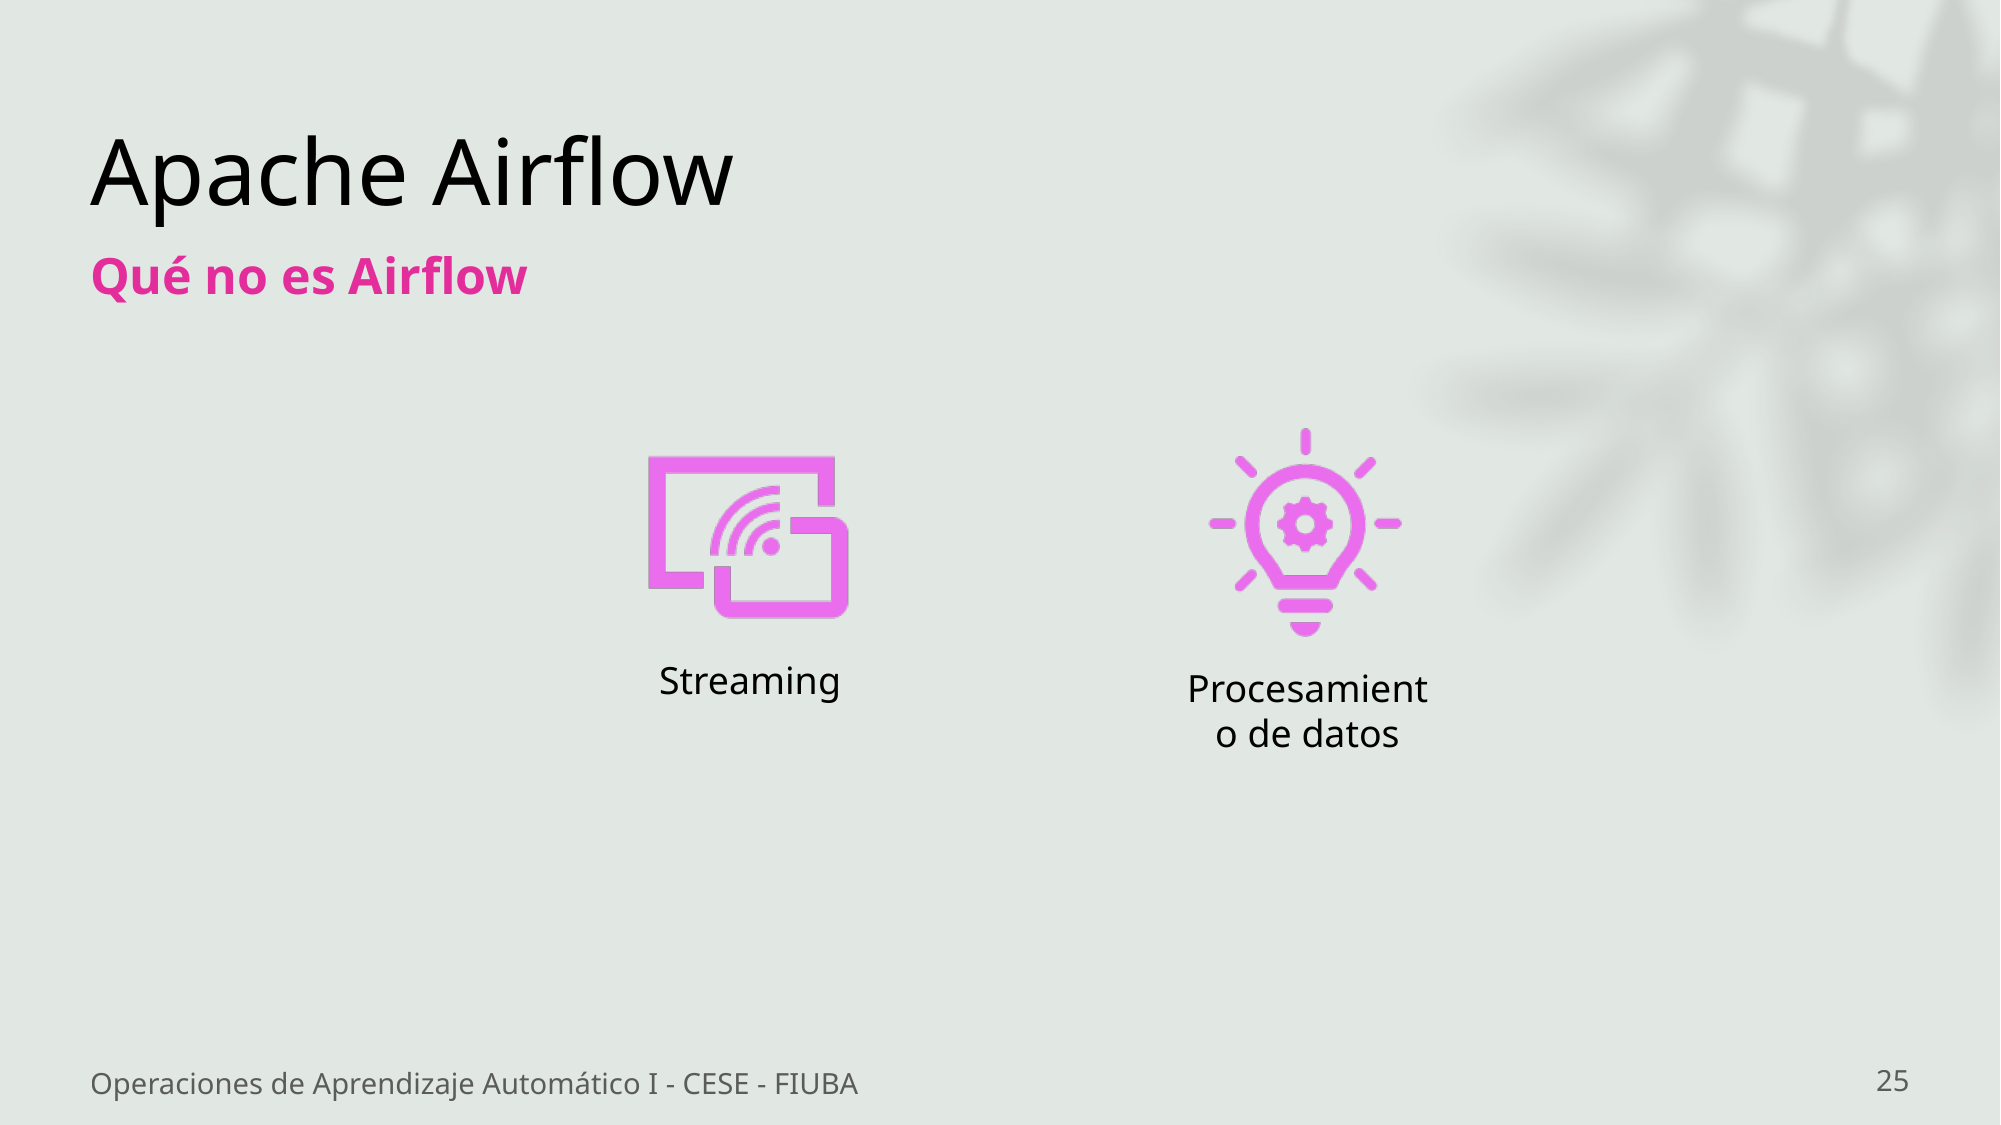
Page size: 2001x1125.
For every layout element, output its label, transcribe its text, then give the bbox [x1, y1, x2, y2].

picture [619, 403, 881, 665]
text_box Qué no es Airflow [75, 237, 1076, 313]
text_box Procesamiento de datos [1162, 657, 1453, 762]
title Apache Airflow [75, 60, 1863, 278]
footer Operaciones de Aprendizaje Automático I - CESE - FIUBA [75, 1052, 976, 1113]
slide_number 25 [1474, 1052, 1925, 1113]
text_box Streaming [644, 665, 856, 710]
picture [1192, 419, 1423, 650]
